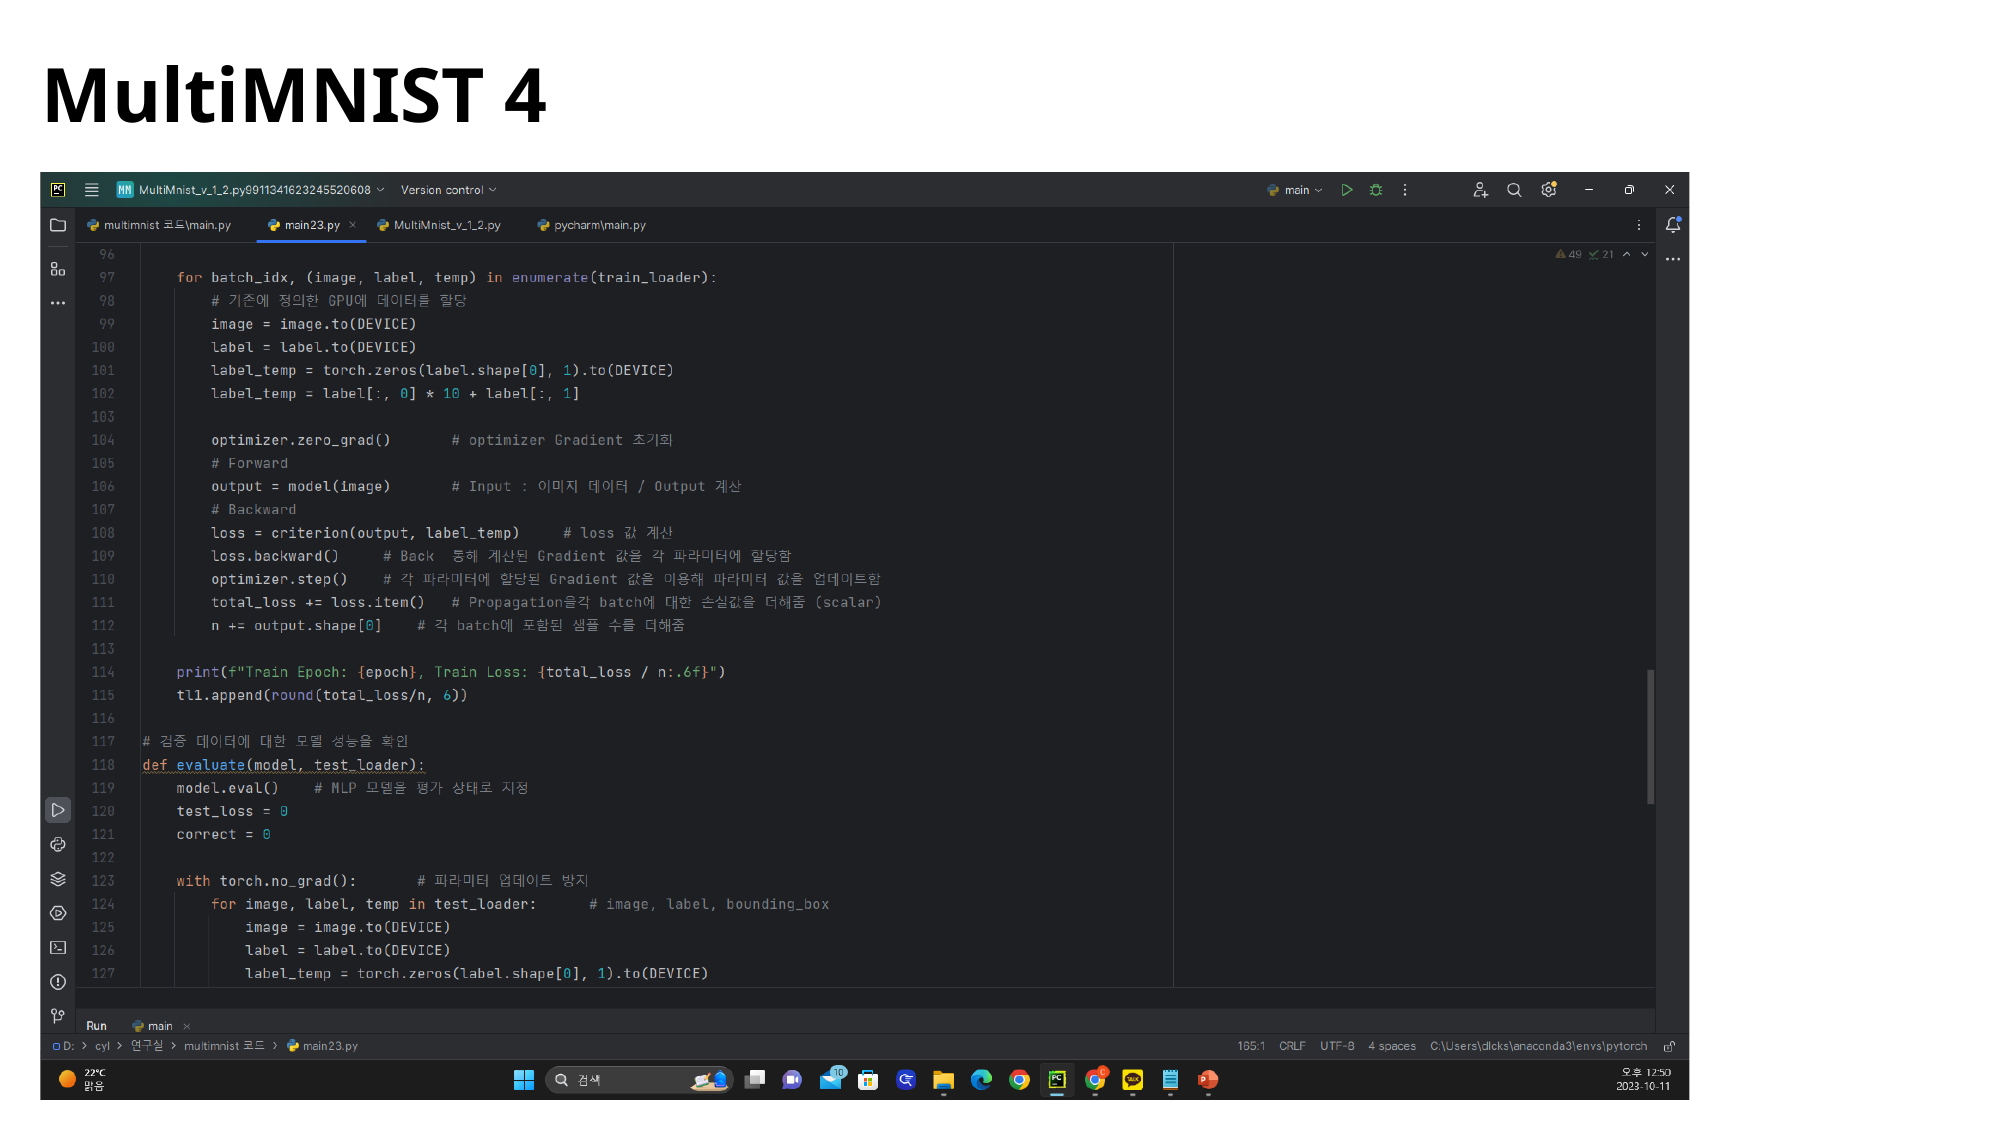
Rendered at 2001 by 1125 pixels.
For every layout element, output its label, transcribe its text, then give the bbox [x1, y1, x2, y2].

title MultiMNIST 4 [26, 24, 1752, 173]
picture [40, 172, 1690, 1100]
